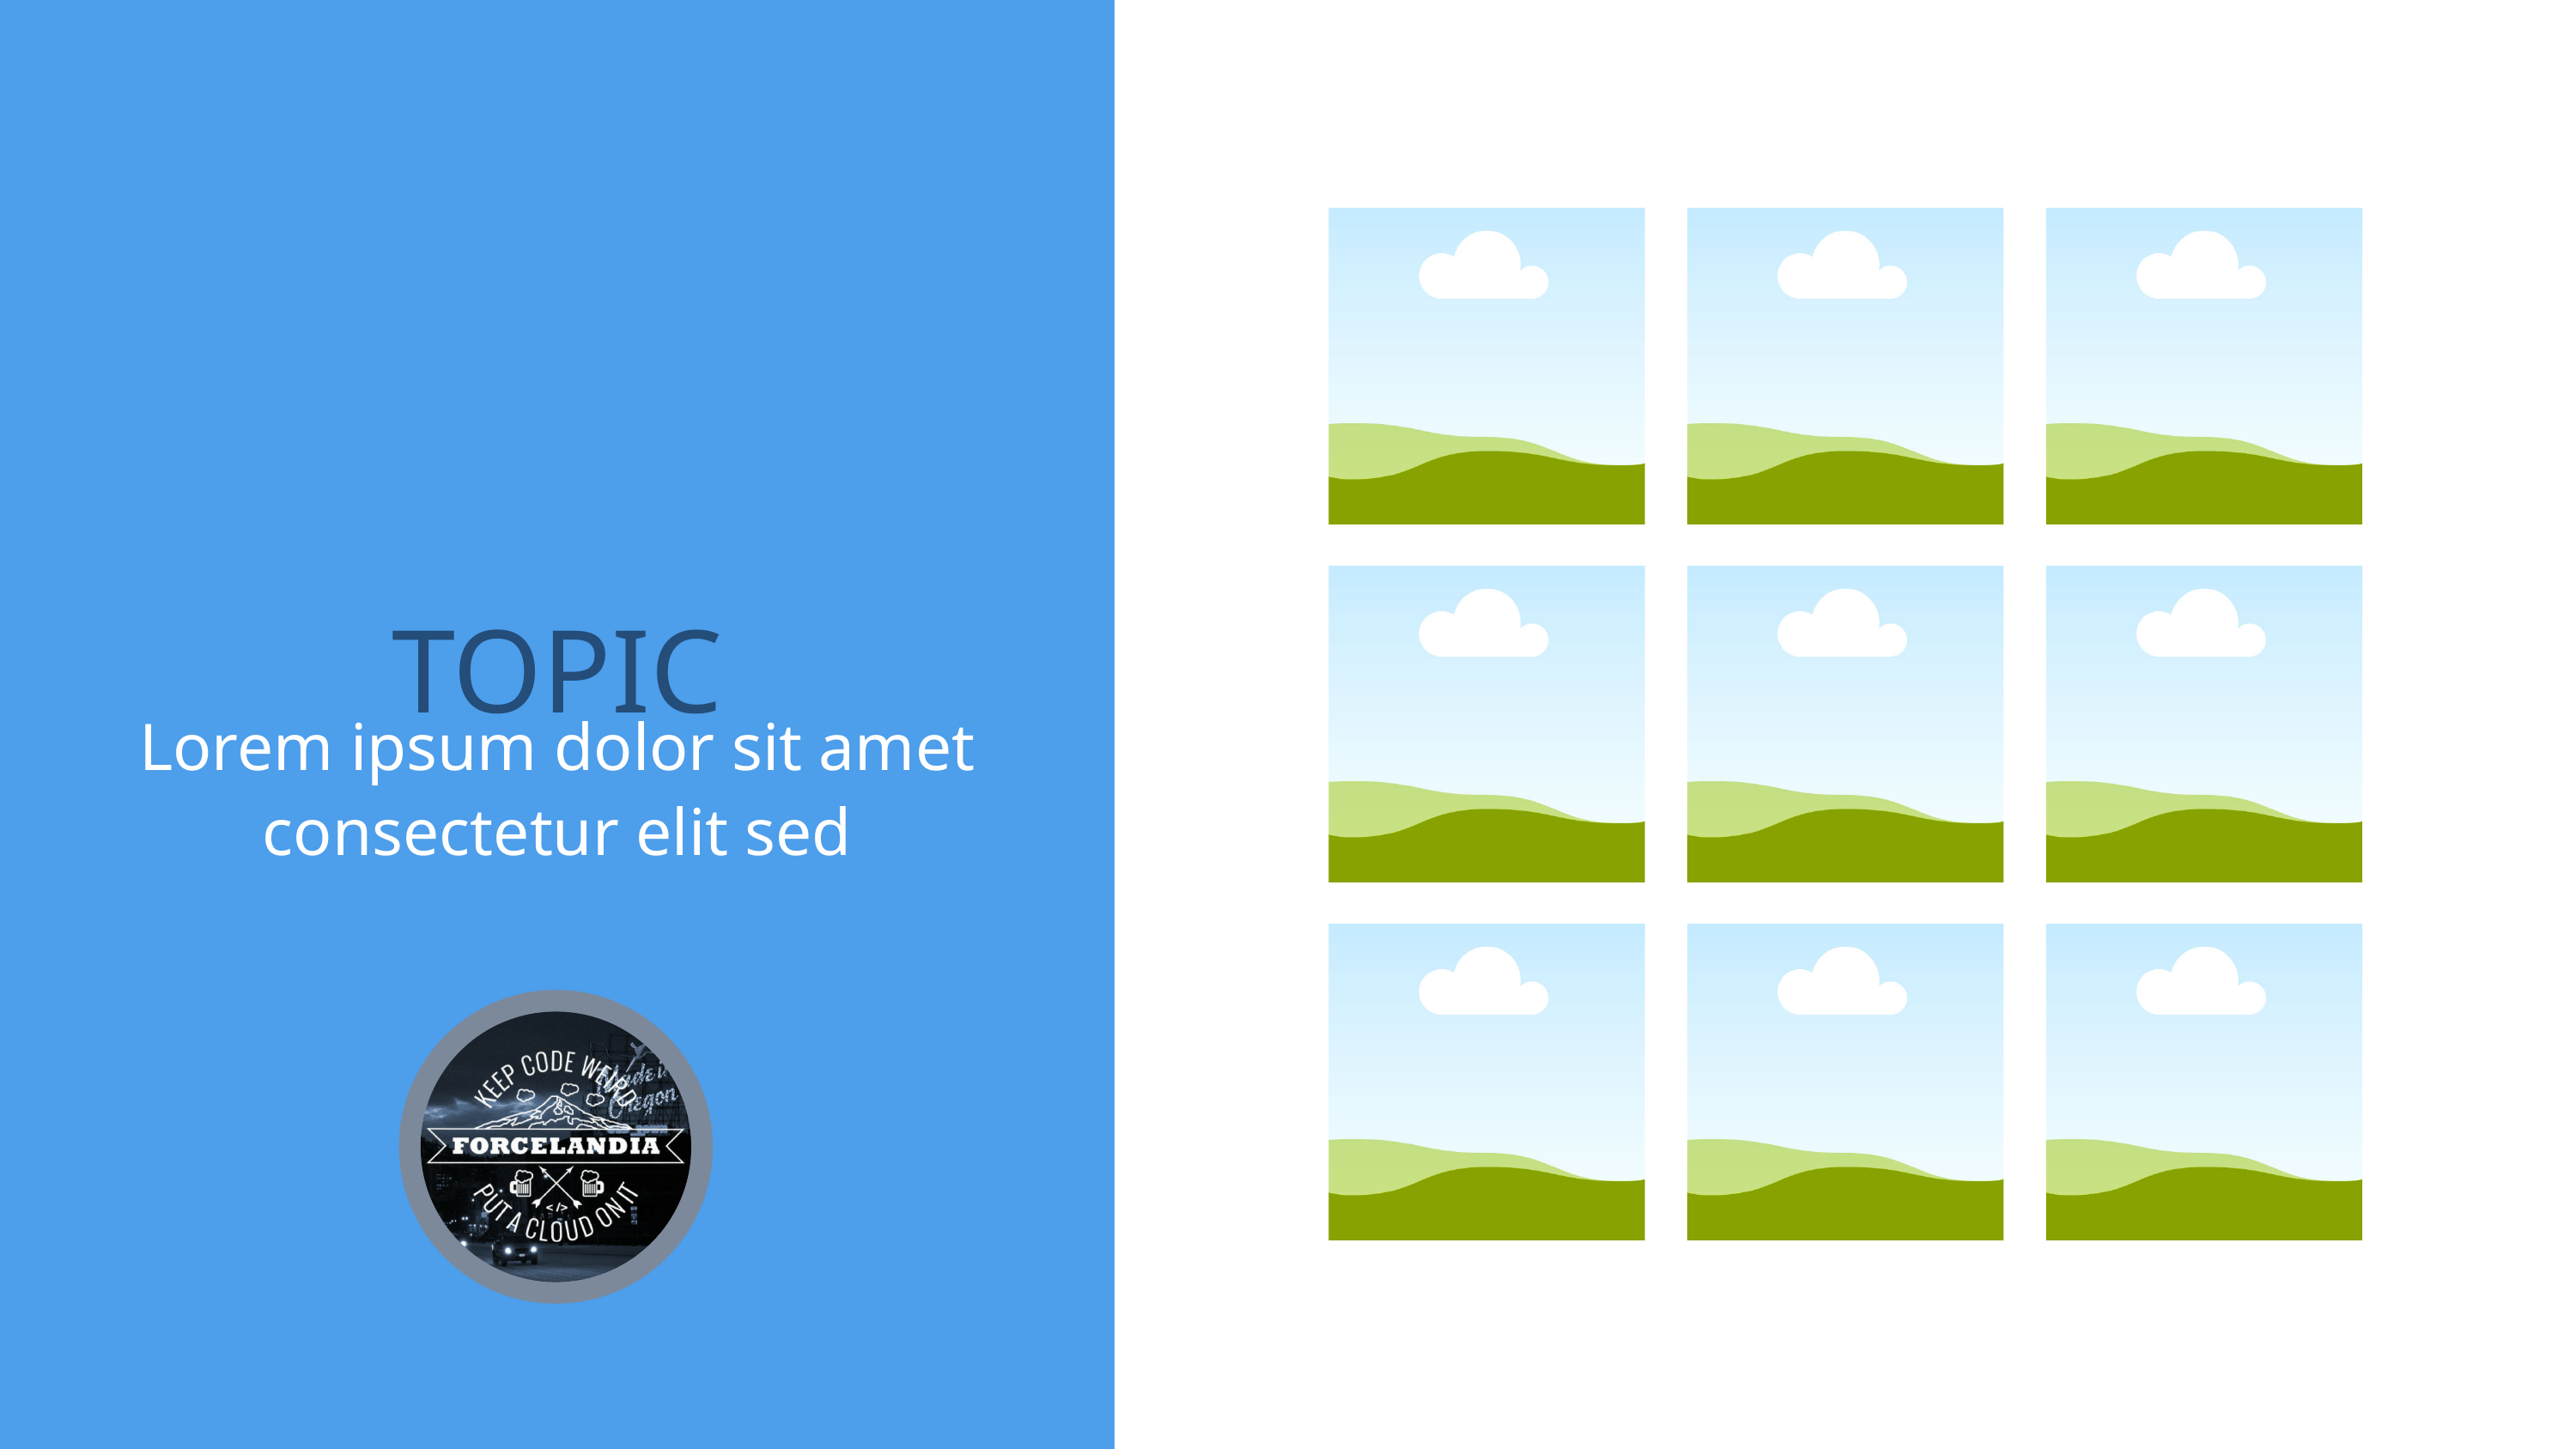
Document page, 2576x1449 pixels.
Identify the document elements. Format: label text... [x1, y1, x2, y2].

text_box [0, 0, 1115, 1449]
picture [1328, 208, 1645, 524]
picture [1686, 924, 2004, 1241]
picture [1328, 924, 1645, 1241]
text_box Lorem ipsum dolor sit amet consectetur elit sed [131, 736, 984, 868]
text_box TOPIC [75, 556, 1040, 736]
picture [2045, 208, 2363, 524]
picture [1686, 208, 2004, 524]
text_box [398, 989, 714, 1304]
picture [1328, 566, 1645, 883]
picture [2045, 566, 2363, 883]
picture [1686, 566, 2004, 883]
picture [2045, 924, 2363, 1241]
